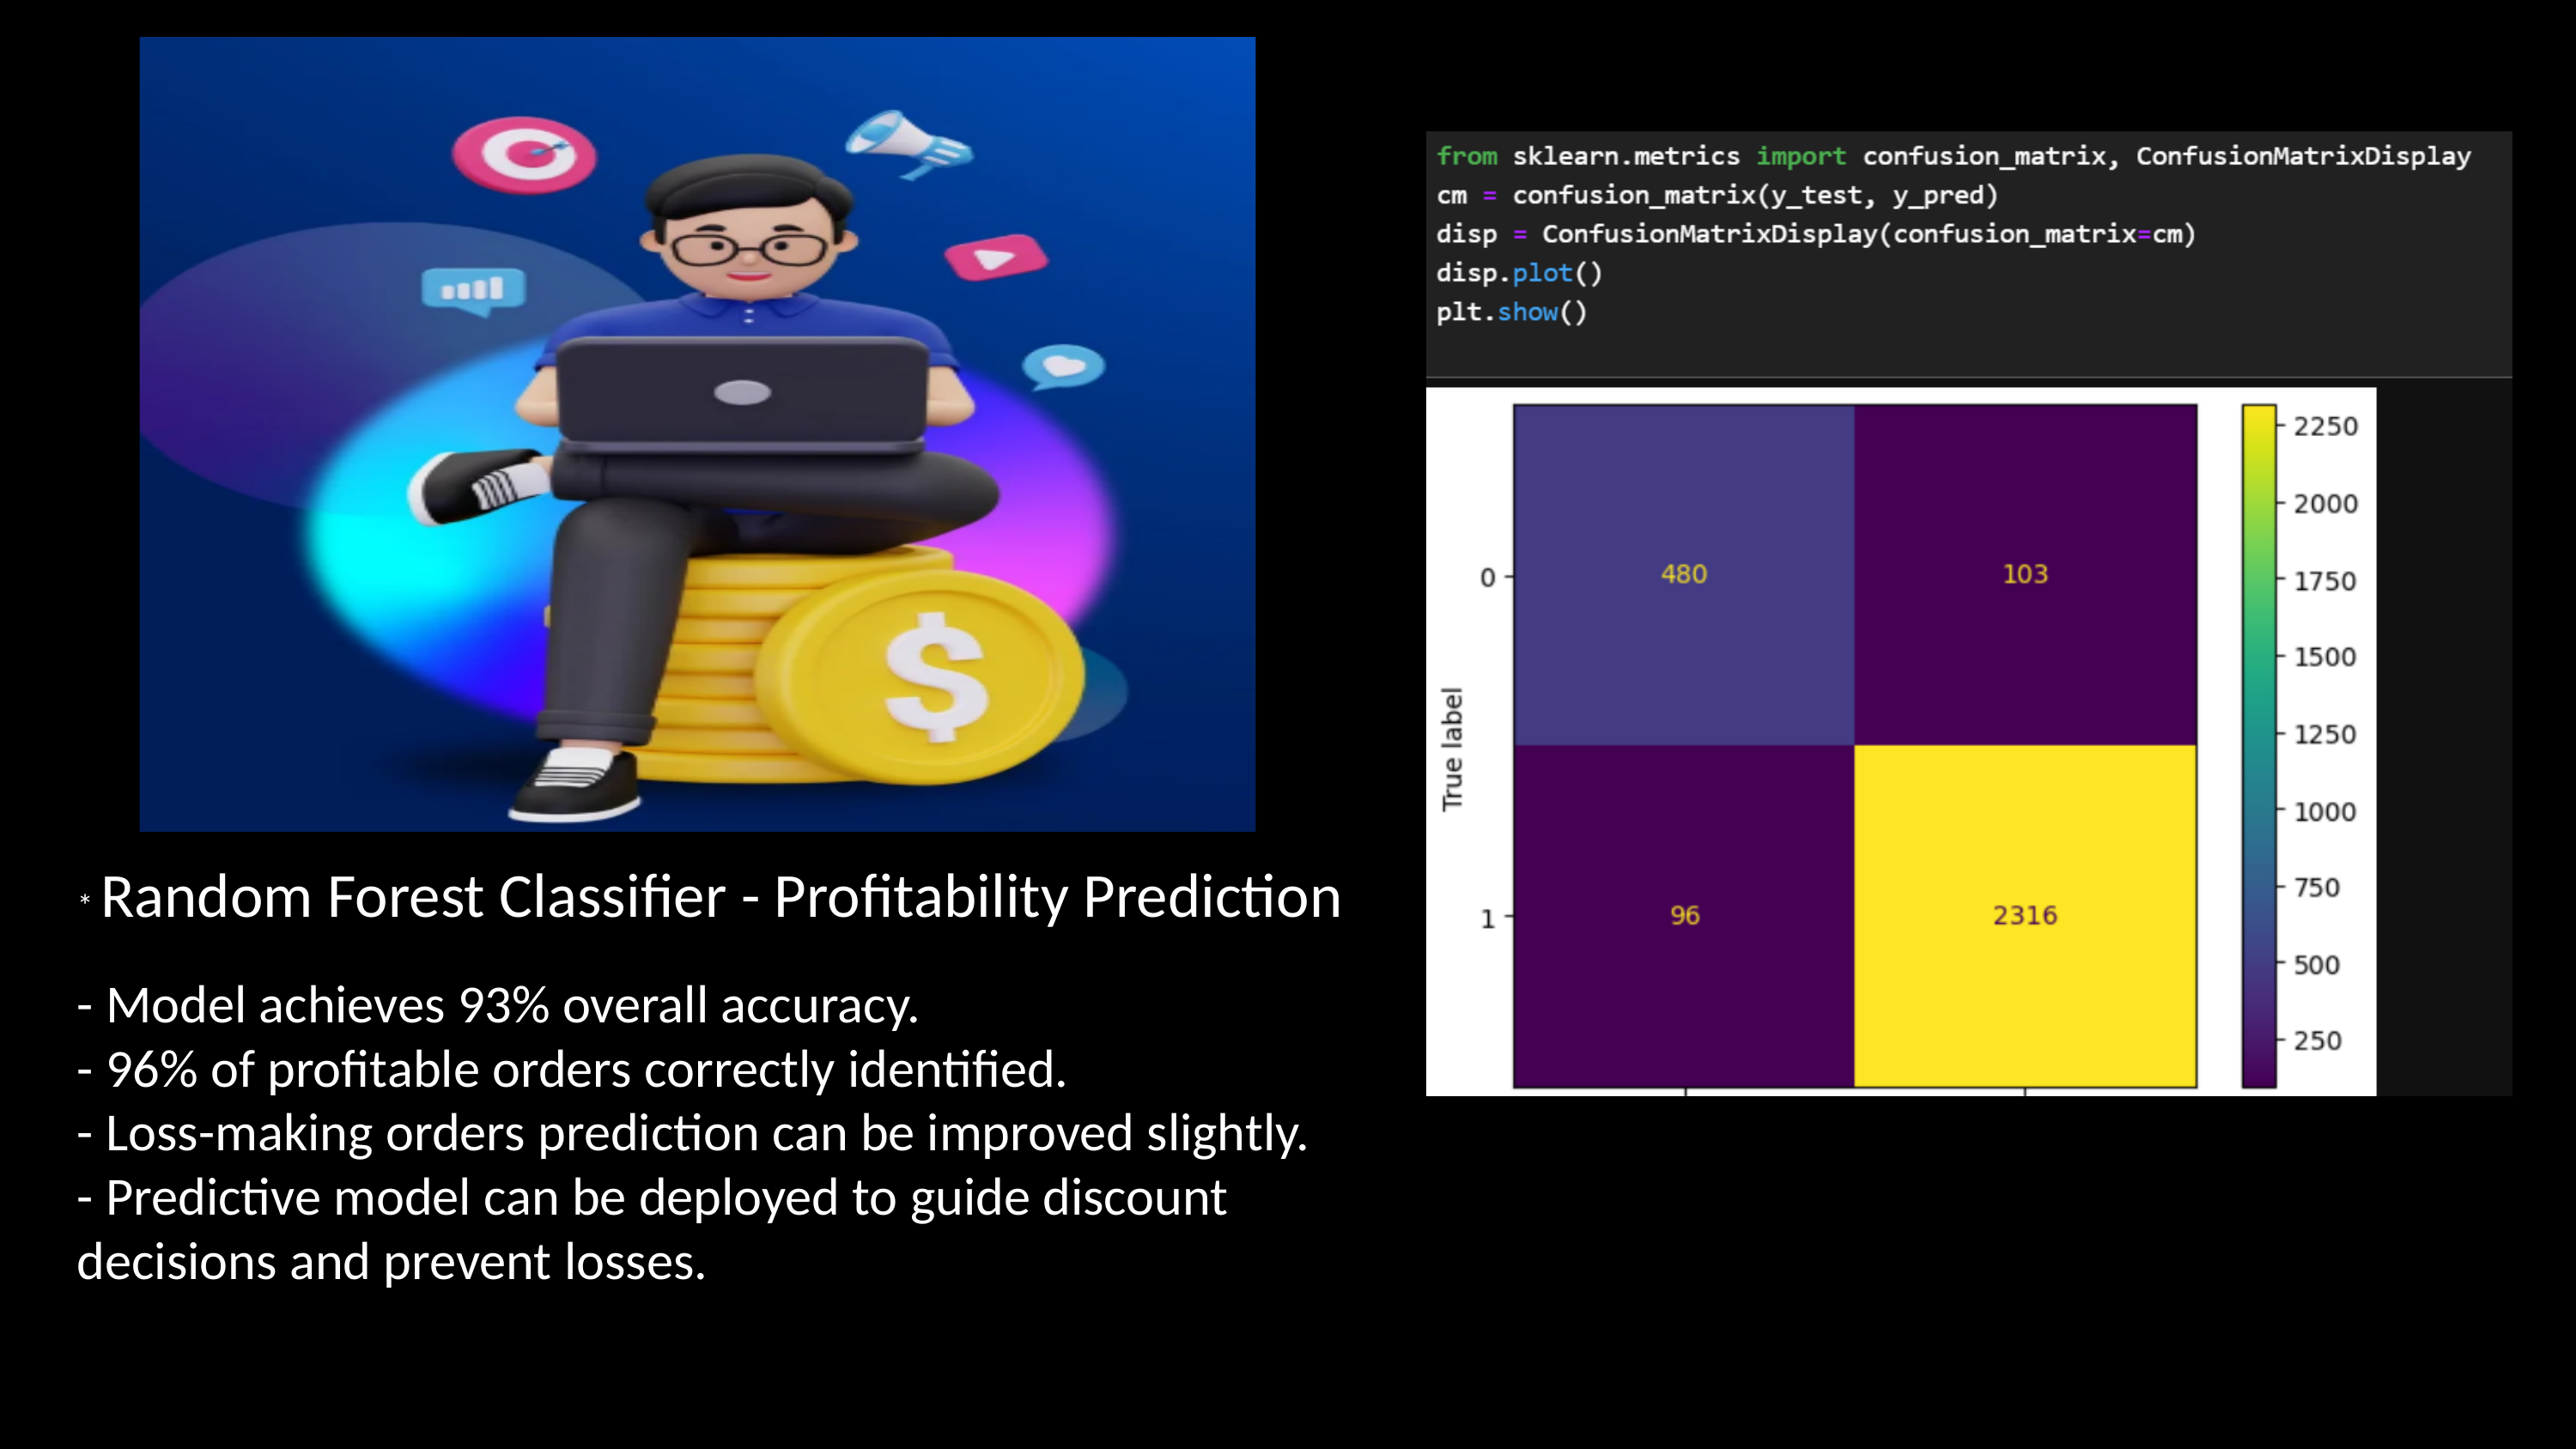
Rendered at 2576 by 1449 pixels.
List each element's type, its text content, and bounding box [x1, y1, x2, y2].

picture [1425, 130, 2512, 1096]
text_box [139, 37, 1256, 832]
text_box * Random Forest Classifier - Profitability Prediction - Model achieves 93% overall accuracy. - 96% of profitable orders correctly identified. - Loss-making orders prediction can be improved slightly. - Predictive model can be deployed to guide discount decisions and prevent losses. [64, 848, 1395, 1336]
